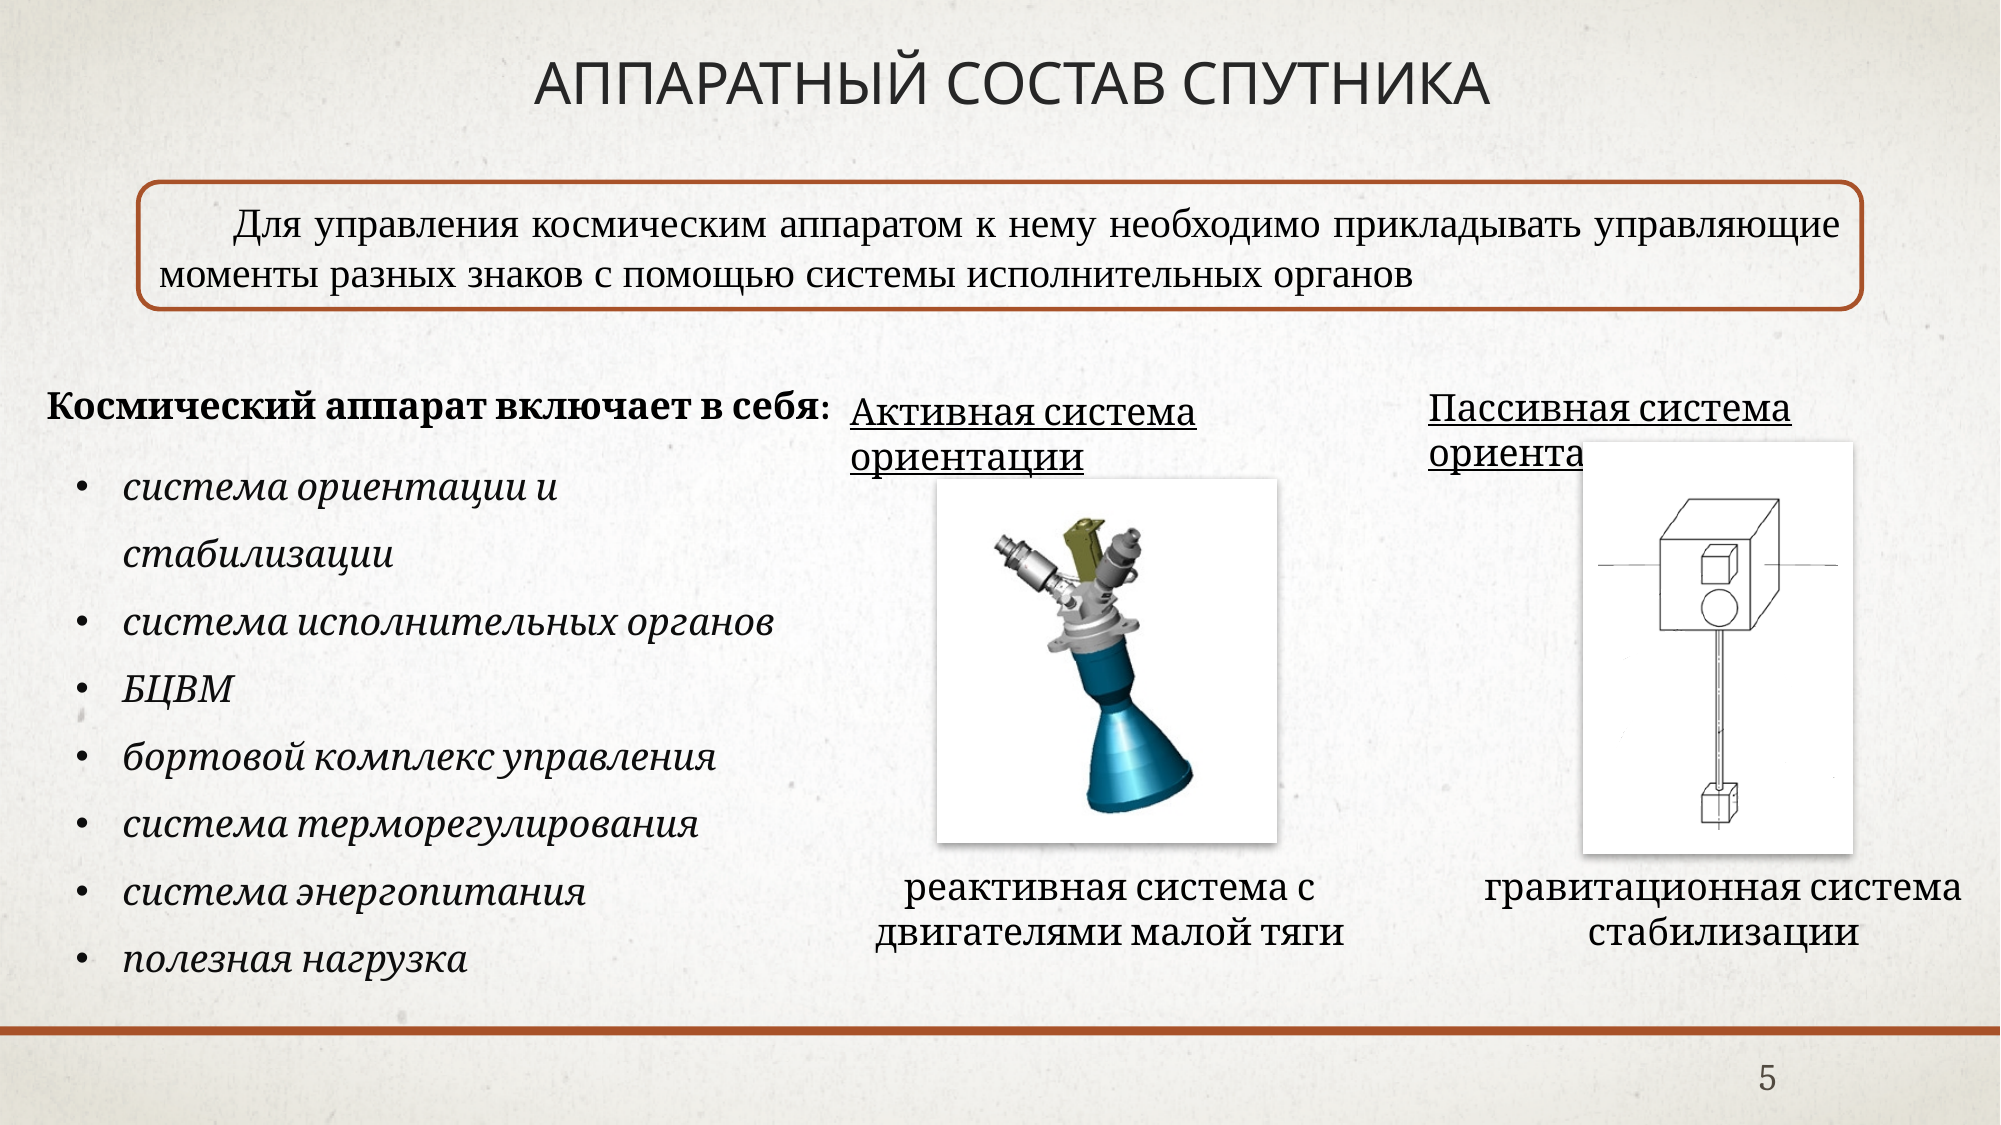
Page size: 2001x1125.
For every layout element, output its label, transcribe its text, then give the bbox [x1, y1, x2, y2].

text_box Космический аппарат включает в себя: [31, 374, 1022, 435]
text_box Пассивная система ориентации [1413, 376, 2000, 482]
list реактивная система с двигателями малой тяги [746, 855, 1387, 962]
title Аппаратный состав спутника [188, 30, 1838, 125]
picture [951, 493, 1263, 829]
text_box Для управления космическим аппаратом к нему необходимо прикладывать управляющие моменты разных знаков с помощью системы исполнительных органов [138, 181, 1862, 310]
slide_number 5 [1677, 1055, 1792, 1095]
picture [0, 0, 2001, 1125]
text_box Активная система ориентации [835, 380, 1406, 485]
text_box гравитационная система стабилизации [1387, 855, 2000, 962]
text_box система ориентации и стабилизации система исполнительных органов БЦВМ бортовой комплекс управления система терморегулирования система энергопитания полезная нагрузка [60, 432, 828, 1028]
